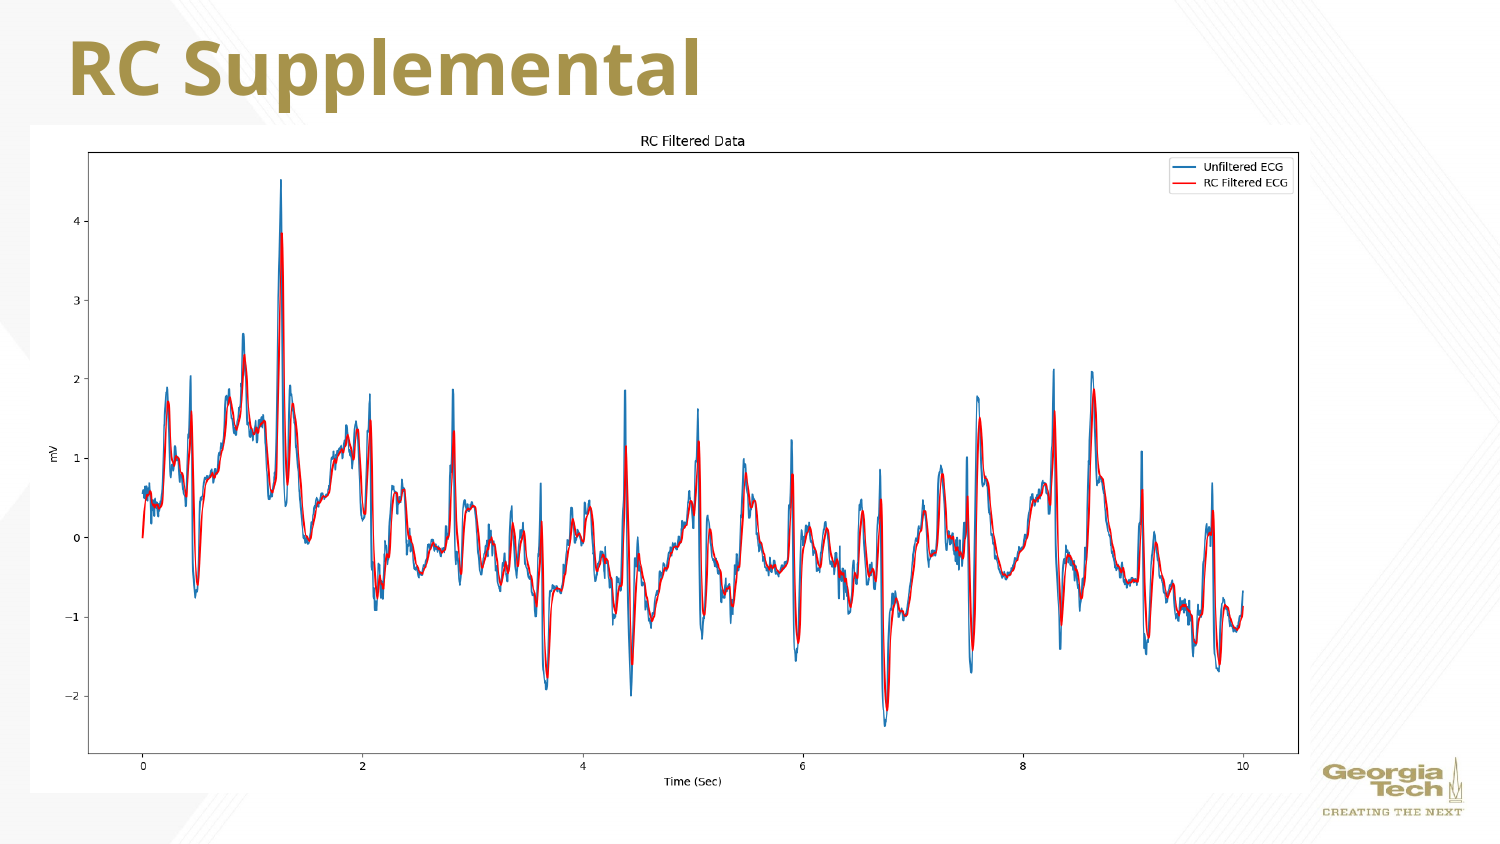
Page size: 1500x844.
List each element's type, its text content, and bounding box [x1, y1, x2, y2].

picture [0, 0, 1500, 844]
title RC Supplemental [51, 24, 1449, 119]
